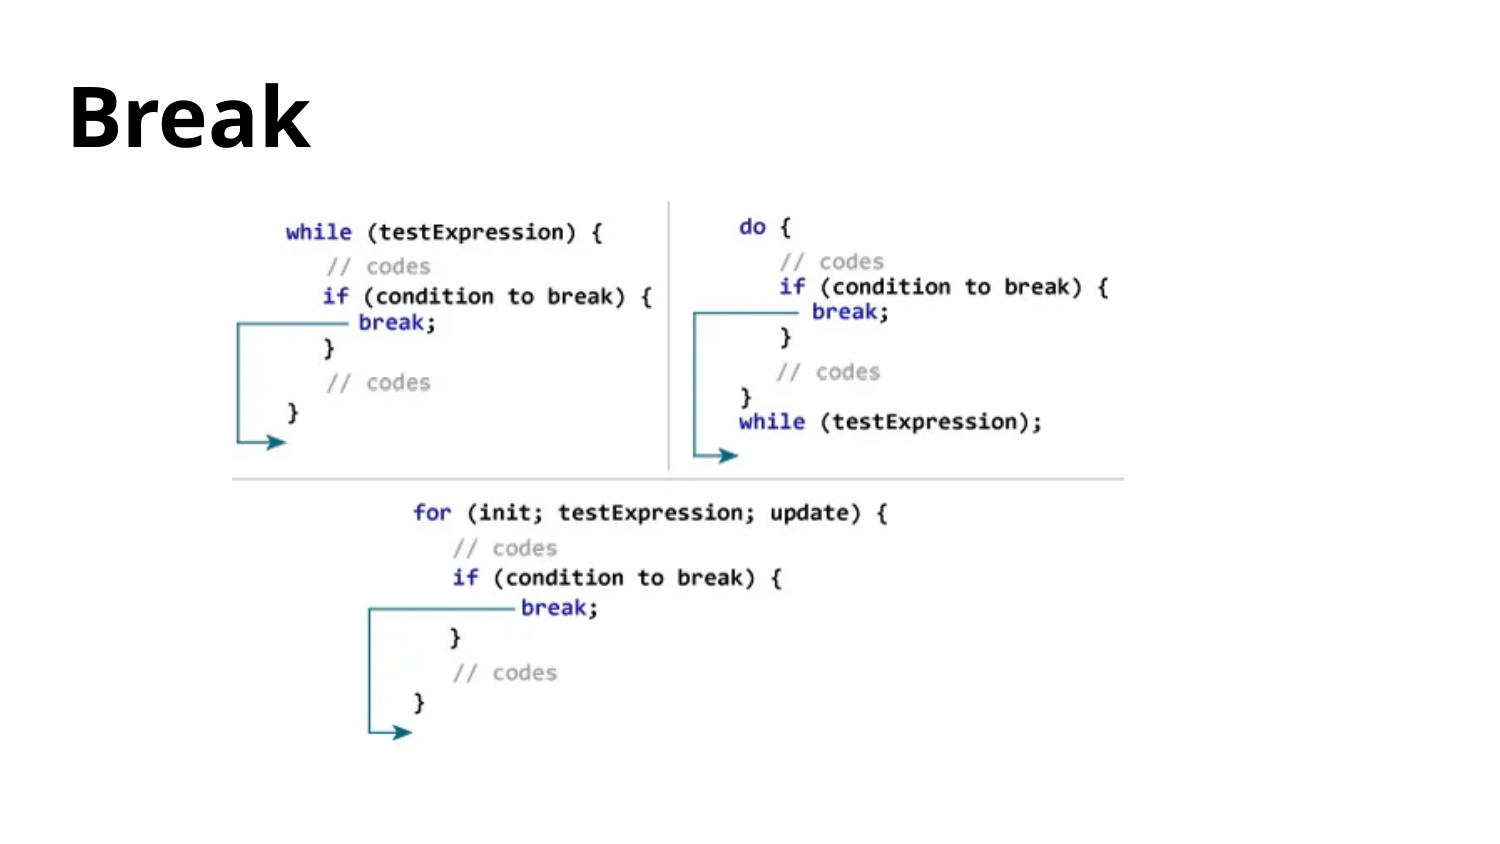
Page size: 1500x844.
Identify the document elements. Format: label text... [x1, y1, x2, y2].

title Break [51, 48, 1449, 180]
picture [232, 201, 1138, 750]
